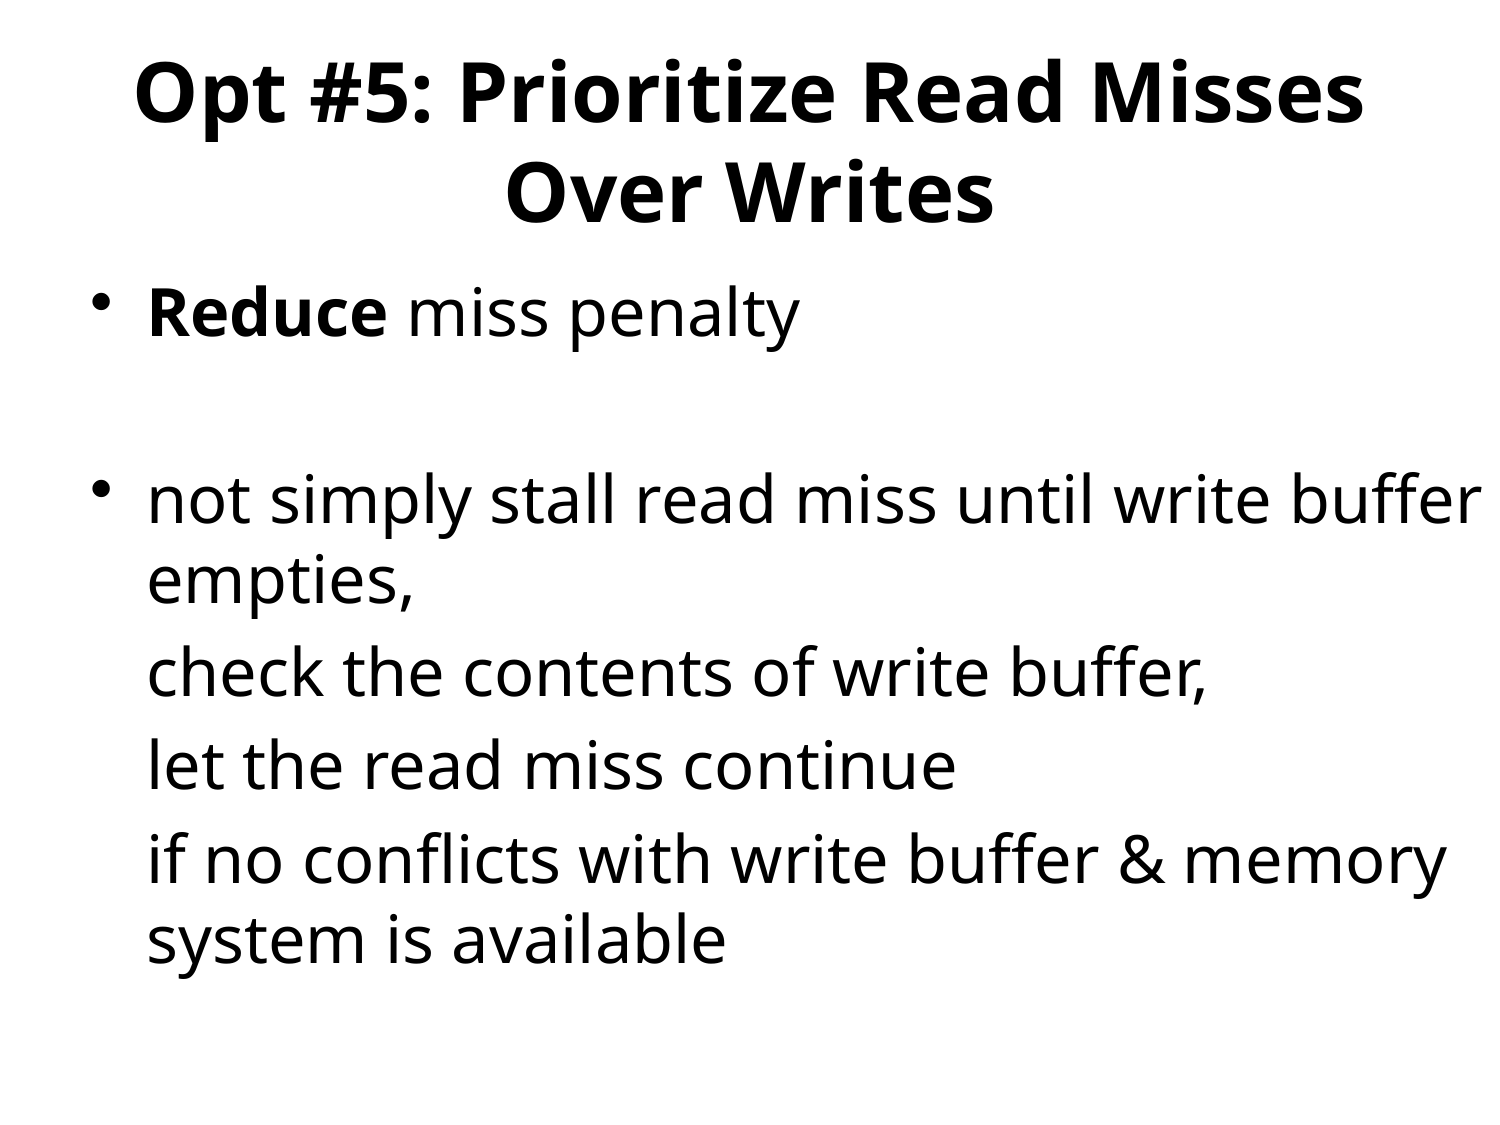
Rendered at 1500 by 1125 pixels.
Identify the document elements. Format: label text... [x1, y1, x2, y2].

title Opt #5: Prioritize Read Misses Over Writes [0, 45, 1500, 233]
list Reduce miss penalty not simply stall read miss until write buffer empties, check the contents of write buffer, let the read miss continue if no conflicts with write buffer & memory system is available [75, 262, 1500, 1125]
